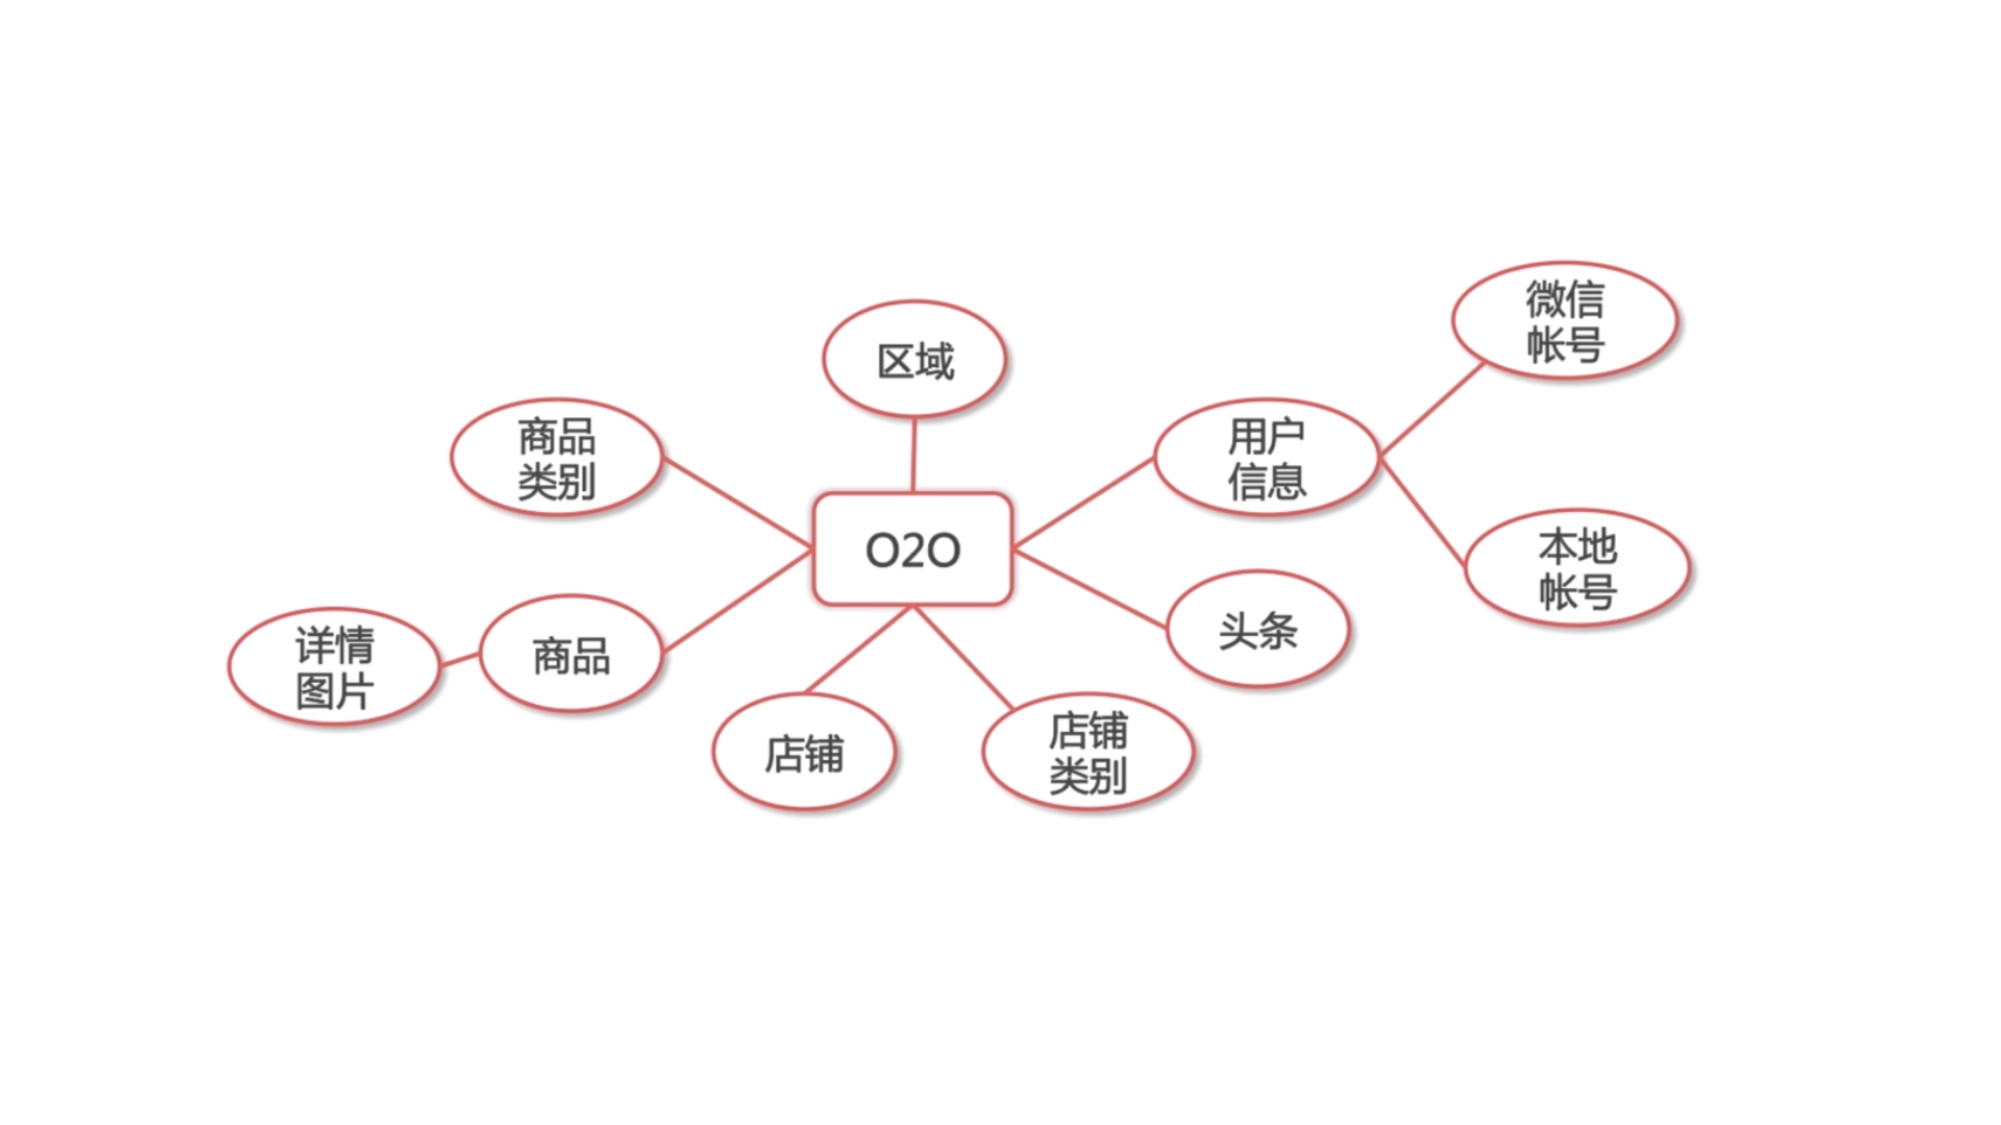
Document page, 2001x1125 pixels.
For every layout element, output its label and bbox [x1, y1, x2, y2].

picture [219, 247, 1704, 828]
